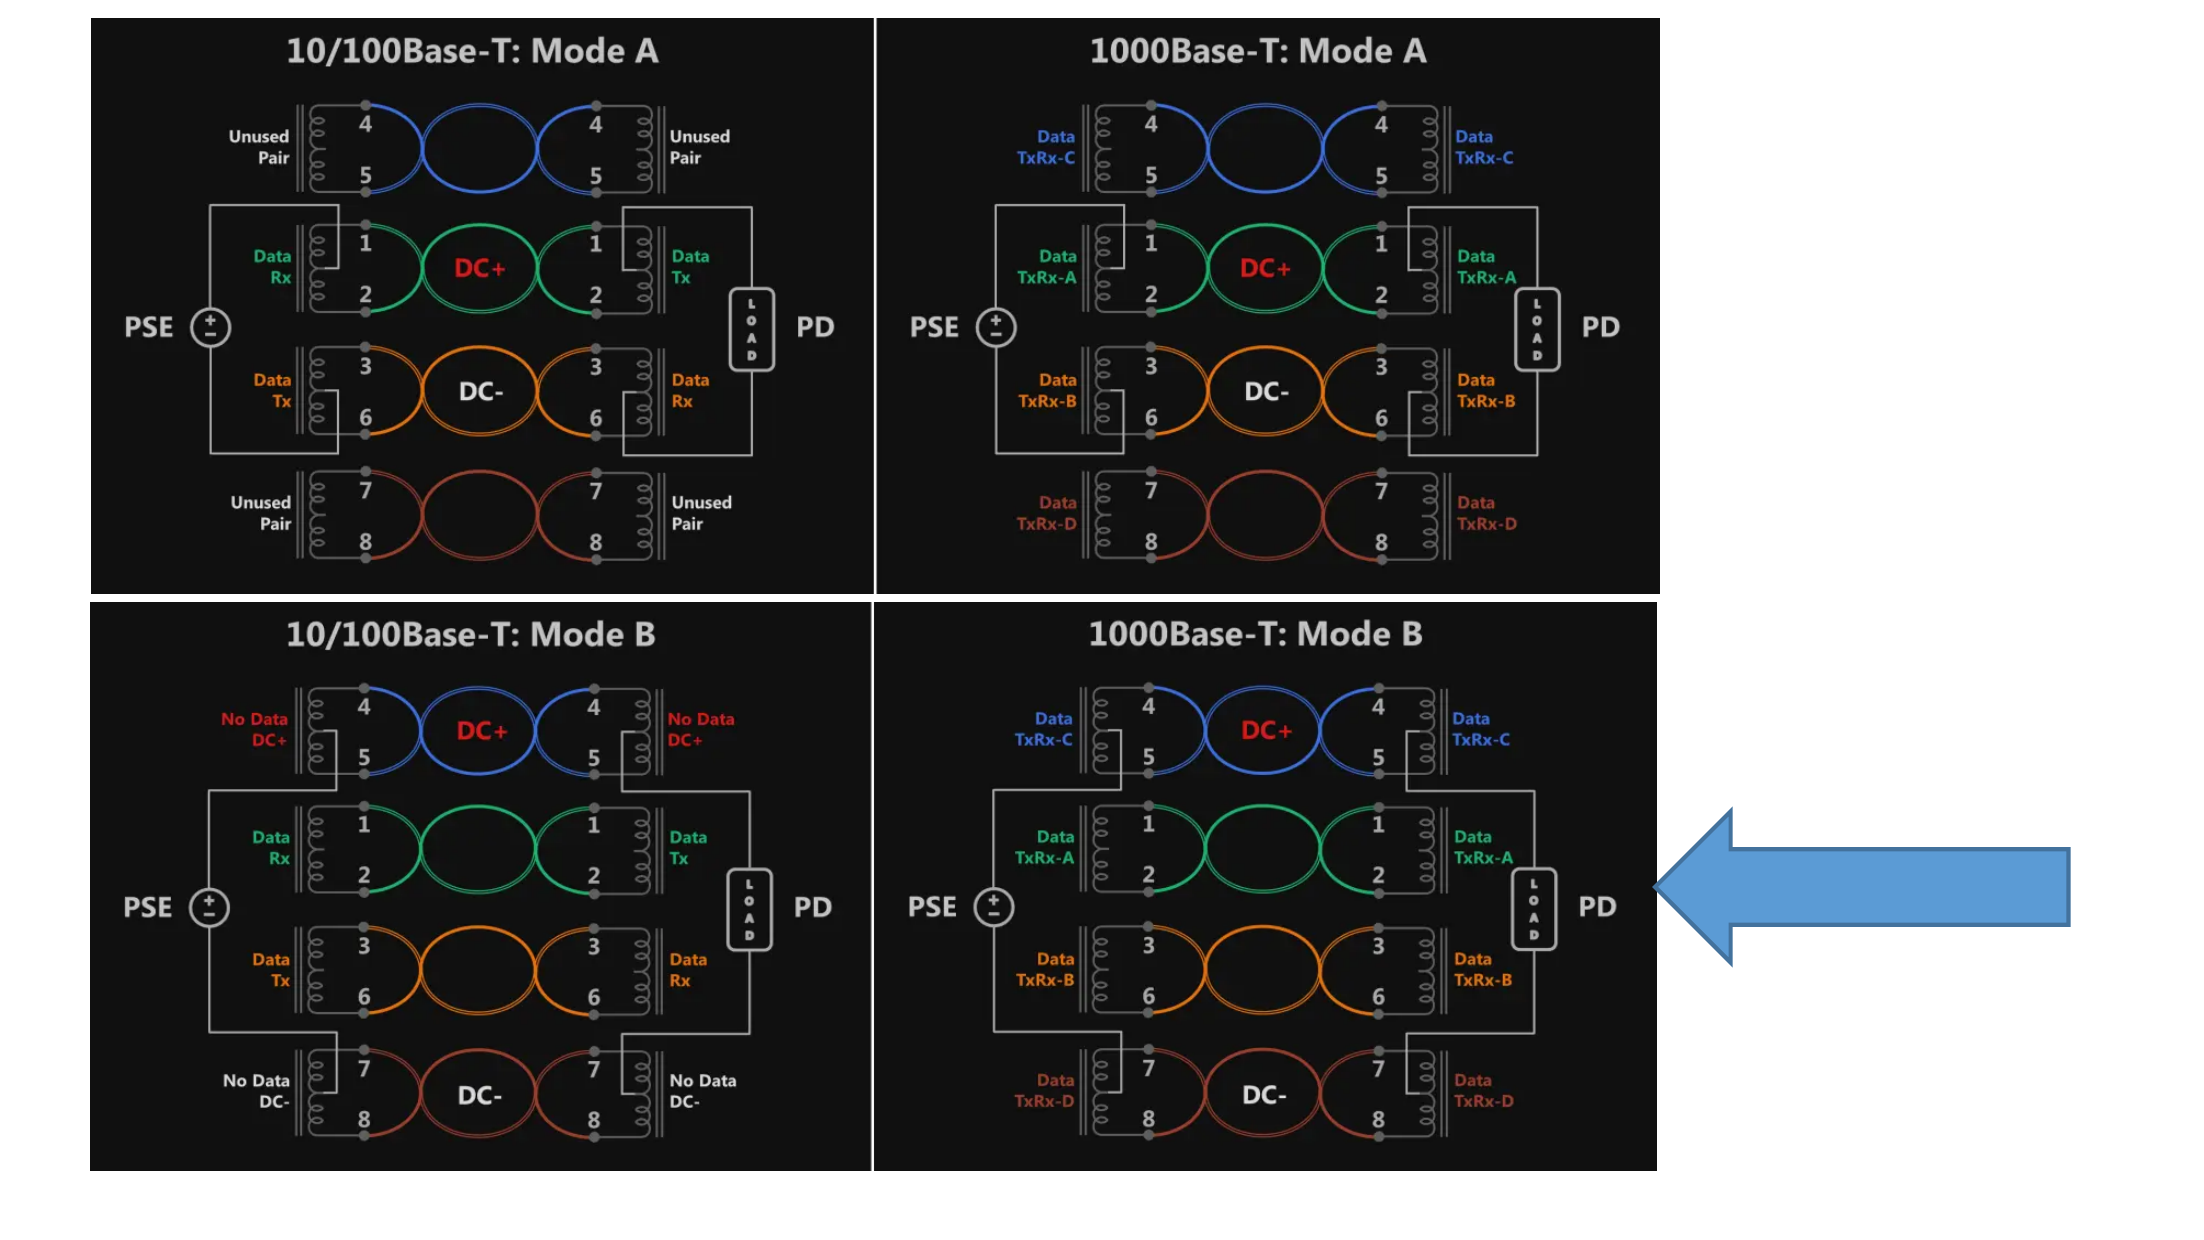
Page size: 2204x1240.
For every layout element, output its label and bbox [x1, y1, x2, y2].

picture [90, 602, 1657, 1172]
text_box [0, 0, 2204, 1240]
text_box [1664, 806, 2071, 968]
picture [90, 18, 1660, 594]
